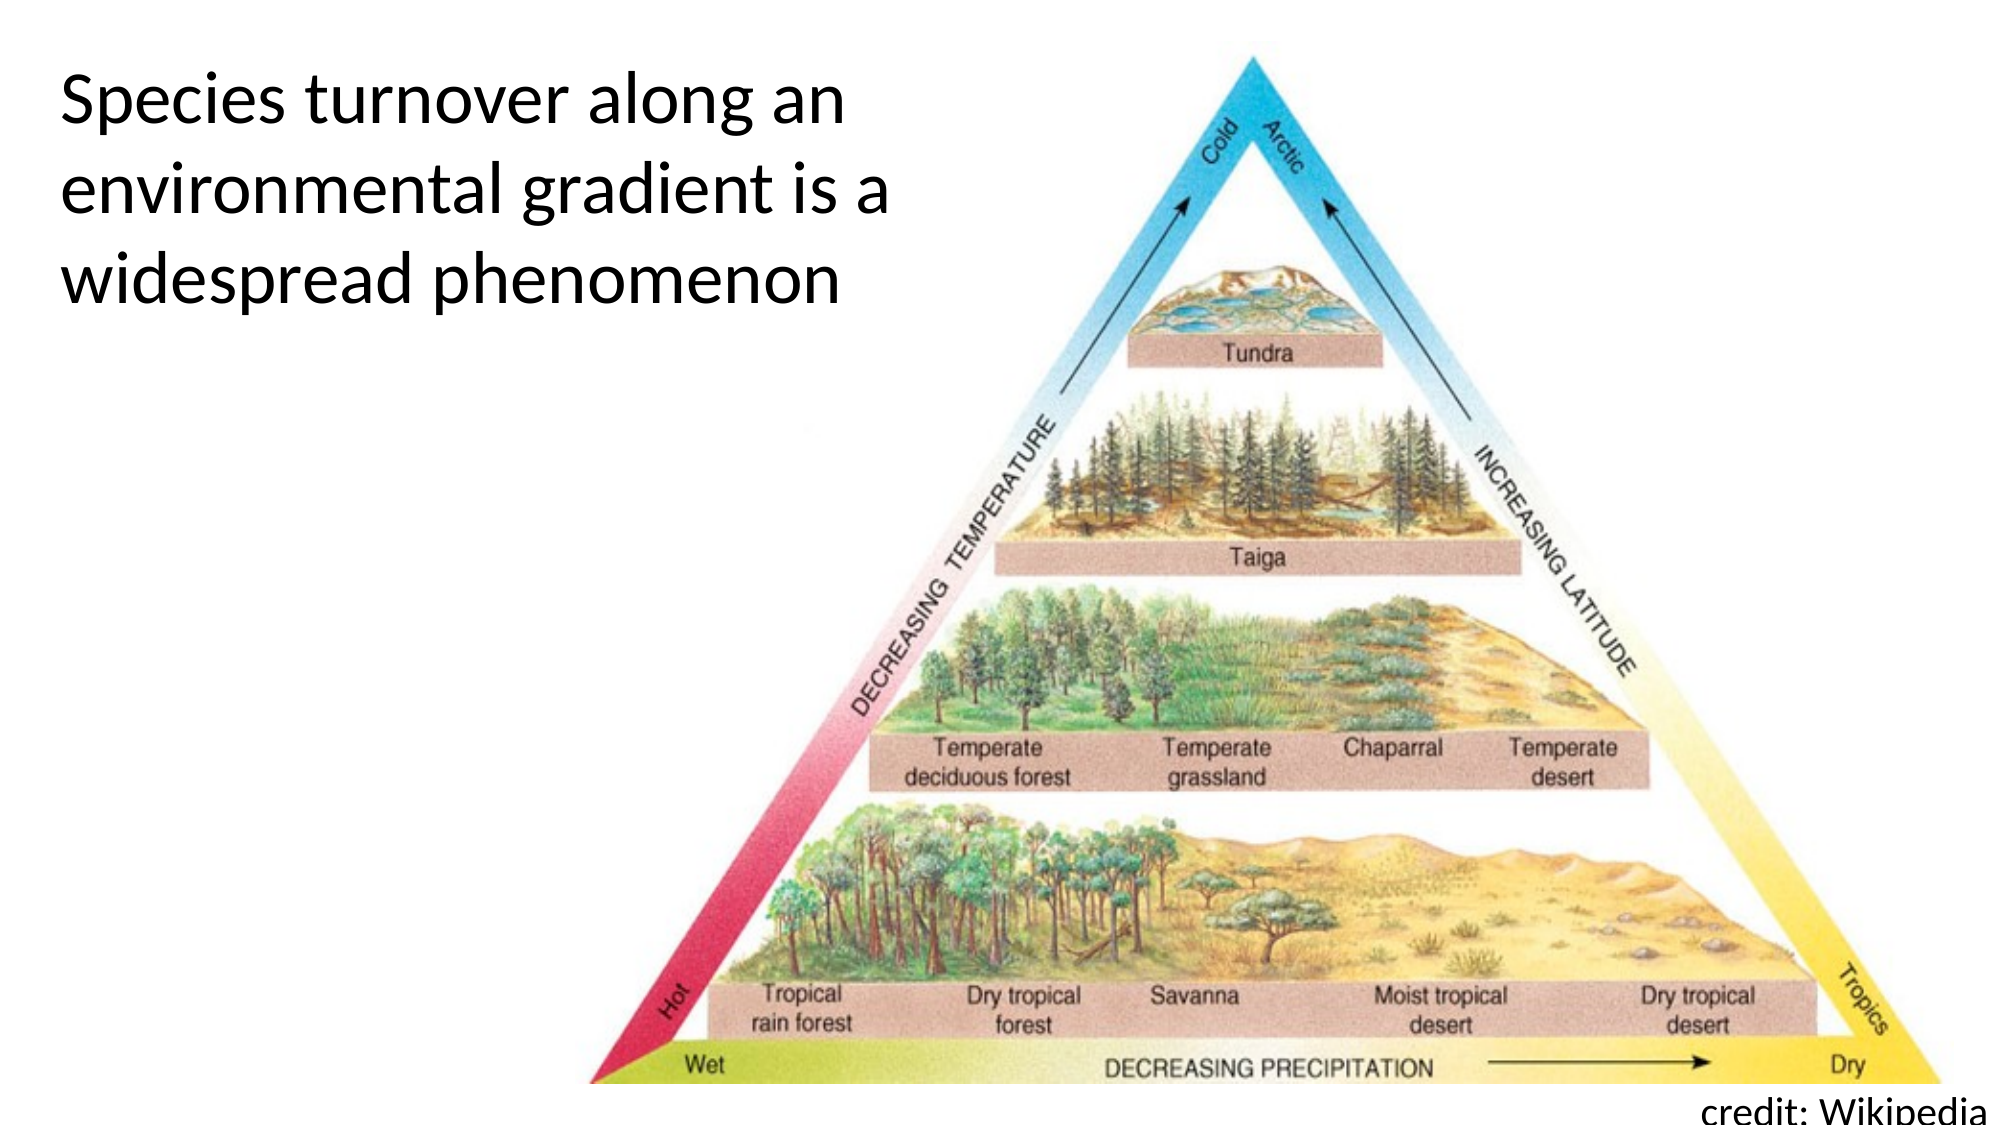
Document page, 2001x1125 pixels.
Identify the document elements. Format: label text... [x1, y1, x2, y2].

text_box Species turnover along an environmental gradient is a widespread phenomenon [46, 41, 575, 327]
text_box credit: Wikipedia [1631, 1077, 2000, 1125]
picture [575, 41, 1954, 1084]
